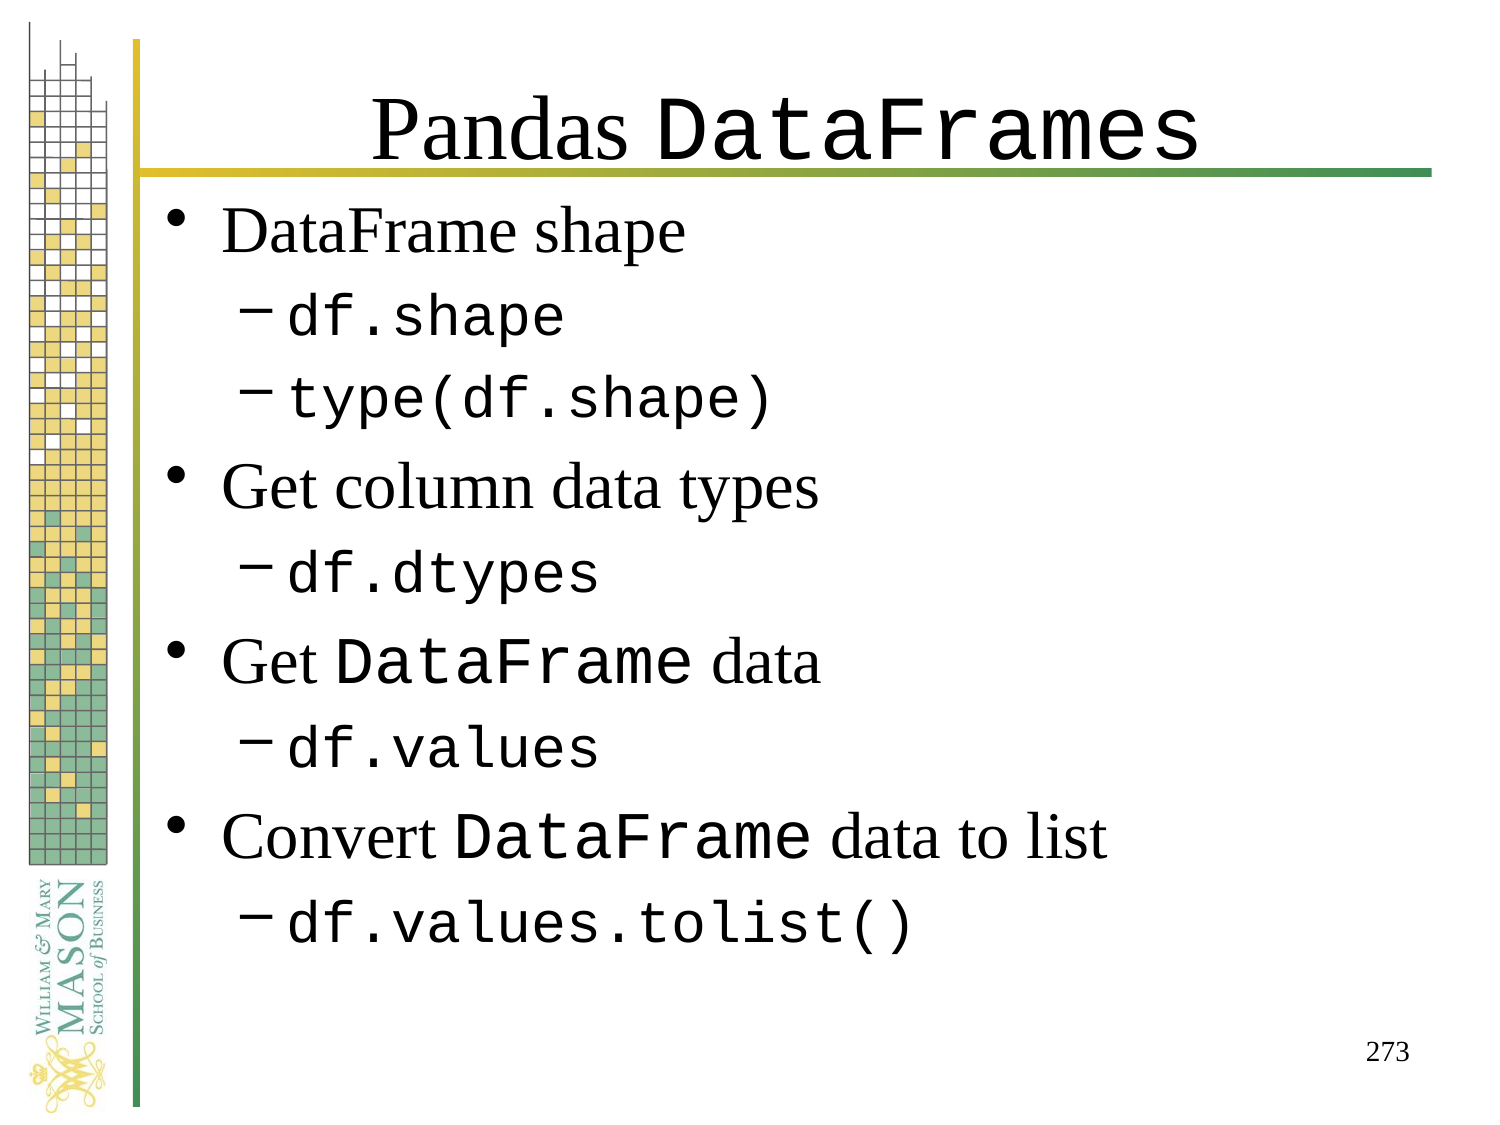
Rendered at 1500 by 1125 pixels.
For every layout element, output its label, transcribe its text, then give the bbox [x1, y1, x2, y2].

slide_number 70 [29, 879, 107, 1113]
list DataFrame shape df.shape type(df.shape) Get column data types df.dtypes Get DataFrame data df.values Convert DataFrame data to list df.values.tolist() [150, 178, 1500, 1005]
slide_number 273 [1048, 1024, 1426, 1103]
title Pandas DataFrames [150, 45, 1425, 178]
